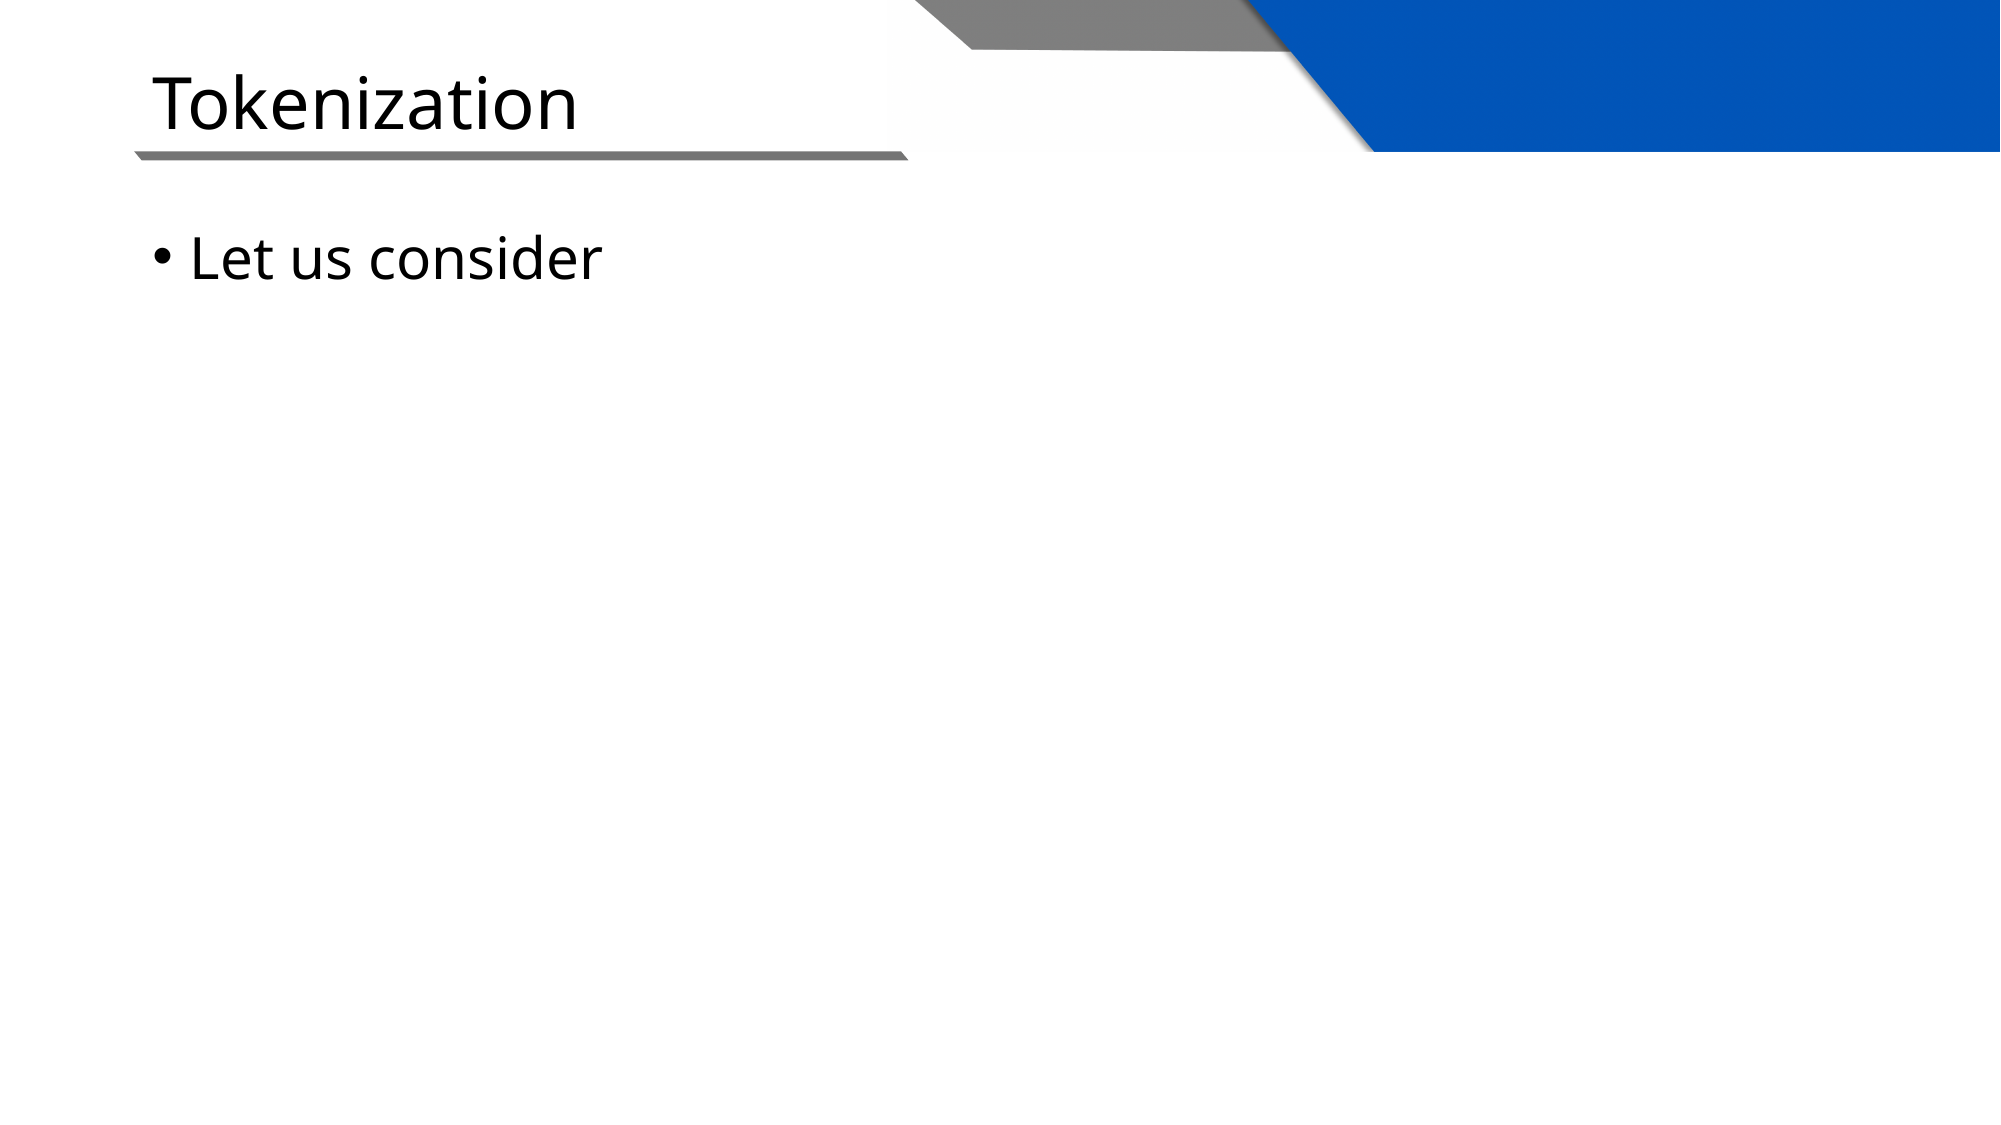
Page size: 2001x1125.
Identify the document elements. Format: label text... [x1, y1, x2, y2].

list Let us consider [137, 213, 1863, 1043]
picture [887, 0, 2000, 152]
title Tokenization [137, 59, 1863, 153]
